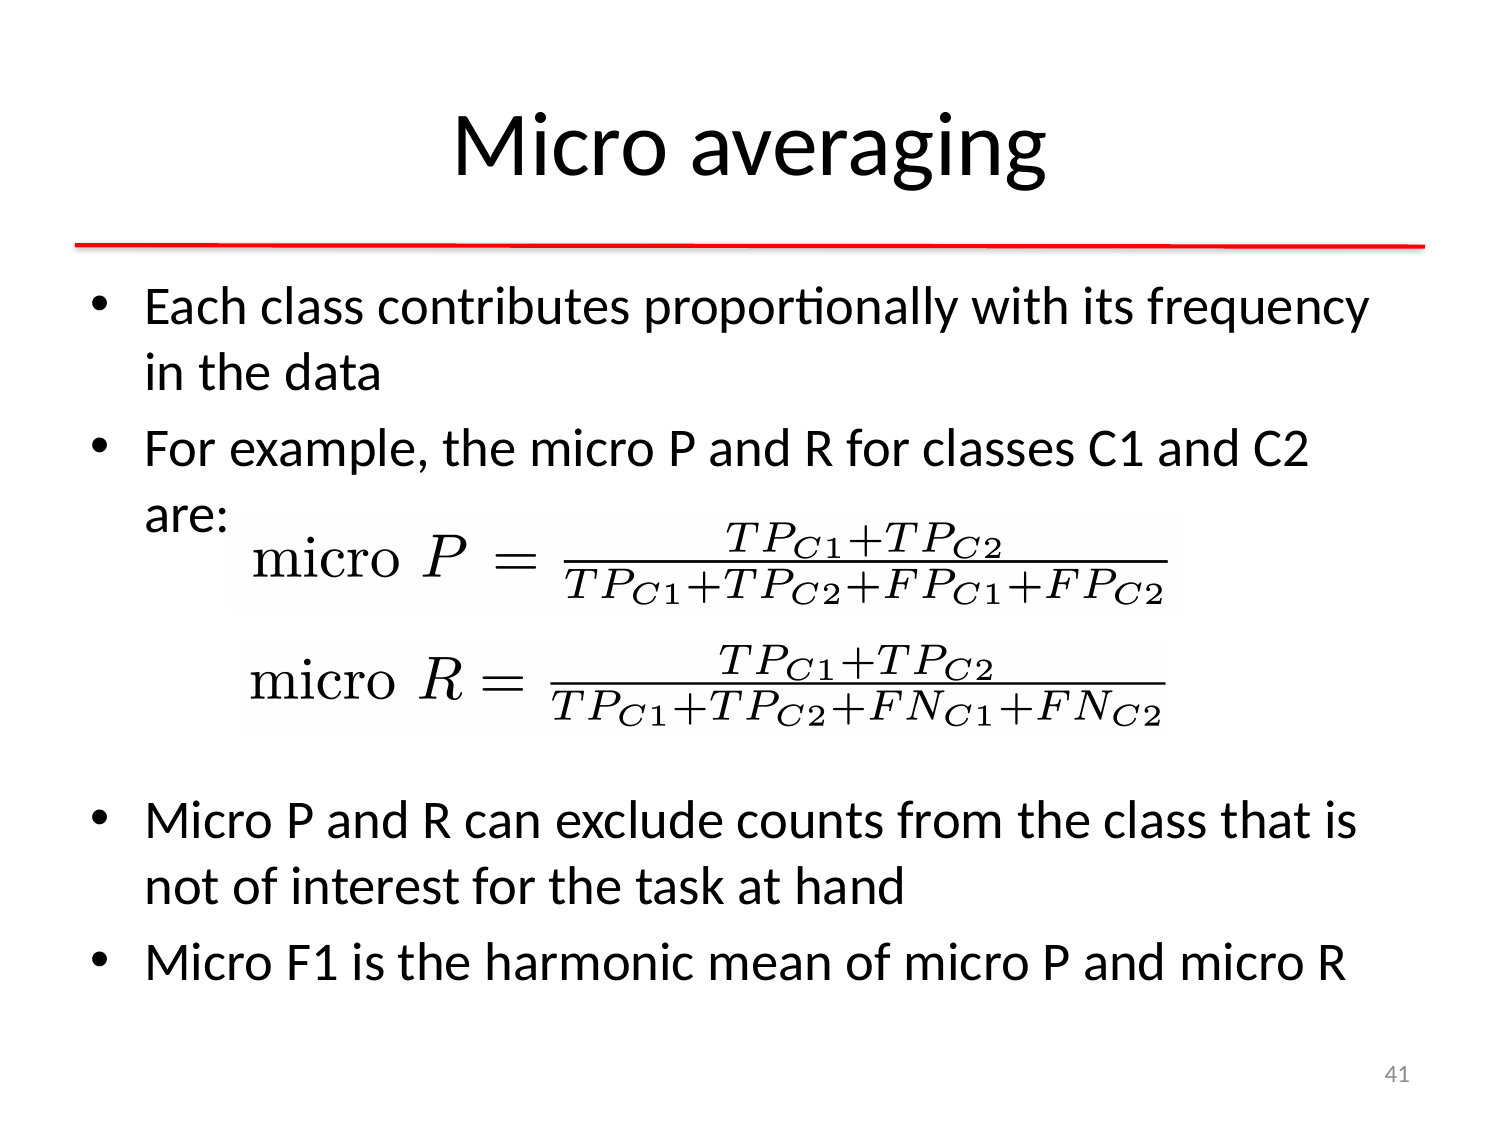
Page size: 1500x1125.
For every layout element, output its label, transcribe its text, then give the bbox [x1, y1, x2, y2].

slide_number 41 [1074, 1042, 1425, 1103]
title Micro averaging [75, 45, 1425, 233]
picture [226, 510, 1184, 613]
picture [239, 641, 1171, 733]
list Each class contributes proportionally with its frequency in the data For example, the micro P and R for classes C1 and C2 are: Micro P and R can exclude counts from the class that is not of interest for the task at hand Micro F1 is the harmonic mean of micro P and micro R [75, 262, 1425, 1005]
